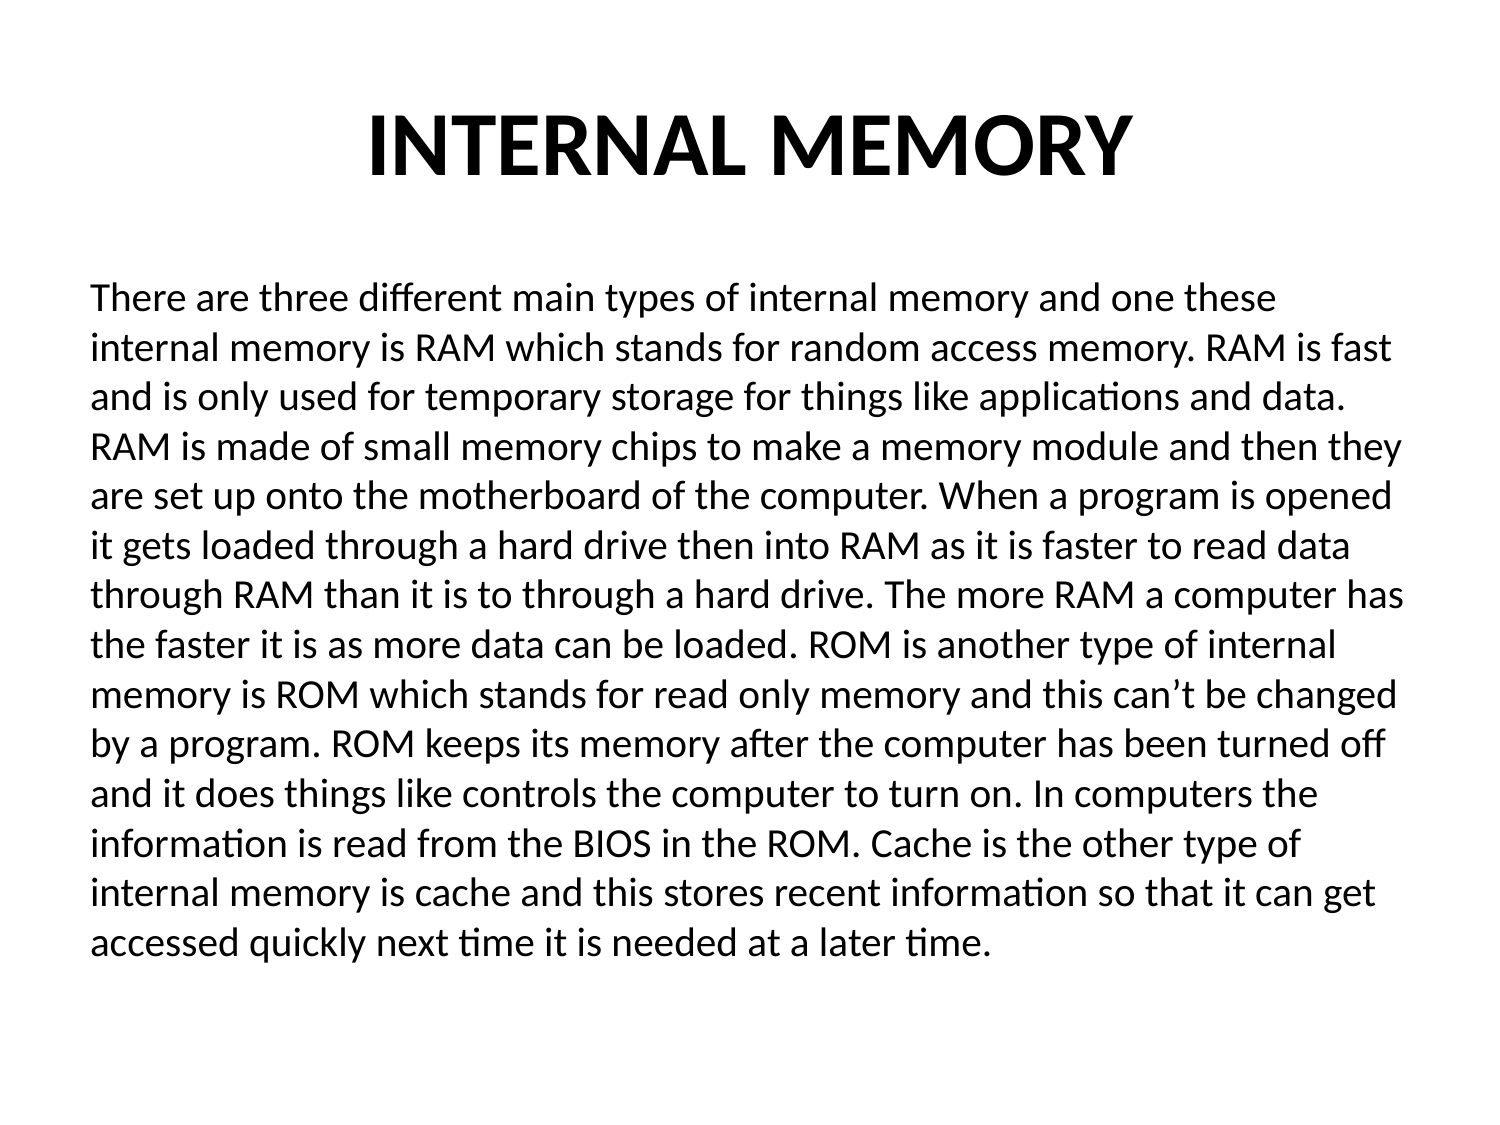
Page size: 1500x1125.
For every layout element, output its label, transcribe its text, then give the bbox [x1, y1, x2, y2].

title INTERNAL MEMORY [75, 45, 1425, 233]
list There are three different main types of internal memory and one these internal memory is RAM which stands for random access memory. RAM is fast and is only used for temporary storage for things like applications and data. RAM is made of small memory chips to make a memory module and then they are set up onto the motherboard of the computer. When a program is opened it gets loaded through a hard drive then into RAM as it is faster to read data through RAM than it is to through a hard drive. The more RAM a computer has the faster it is as more data can be loaded. ROM is another type of internal memory is ROM which stands for read only memory and this can’t be changed by a program. ROM keeps its memory after the computer has been turned off and it does things like controls the computer to turn on. In computers the information is read from the BIOS in the ROM. Cache is the other type of internal memory is cache and this stores recent information so that it can get accessed quickly next time it is needed at a later time. [75, 262, 1425, 1005]
